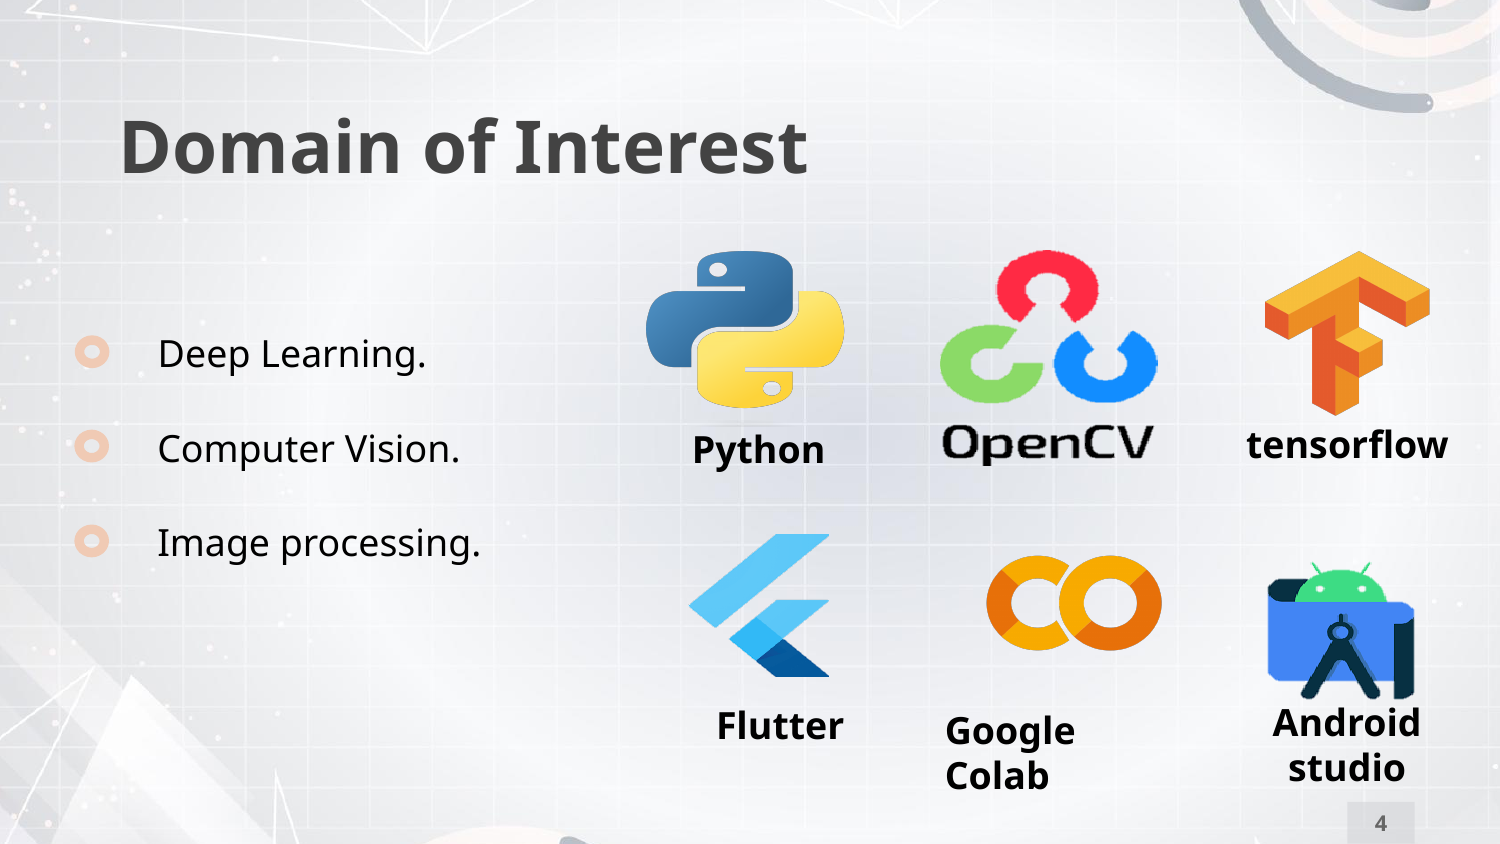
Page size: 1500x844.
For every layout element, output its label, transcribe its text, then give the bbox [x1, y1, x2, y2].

text_box Image processing. [142, 504, 524, 580]
text_box 4 [1347, 805, 1415, 844]
text_box Google Colab [930, 699, 1201, 804]
text_box tensorflow [1205, 405, 1489, 481]
text_box [79, 340, 105, 364]
text_box Python [666, 435, 851, 486]
text_box Android studio [1205, 684, 1489, 805]
text_box [79, 529, 105, 553]
text_box [79, 434, 105, 458]
title Domain of Interest [118, 85, 1382, 180]
picture [0, 0, 1500, 844]
text_box Deep Learning. [142, 315, 457, 391]
text_box Computer Vision. [142, 409, 497, 485]
text_box Flutter [688, 686, 873, 762]
